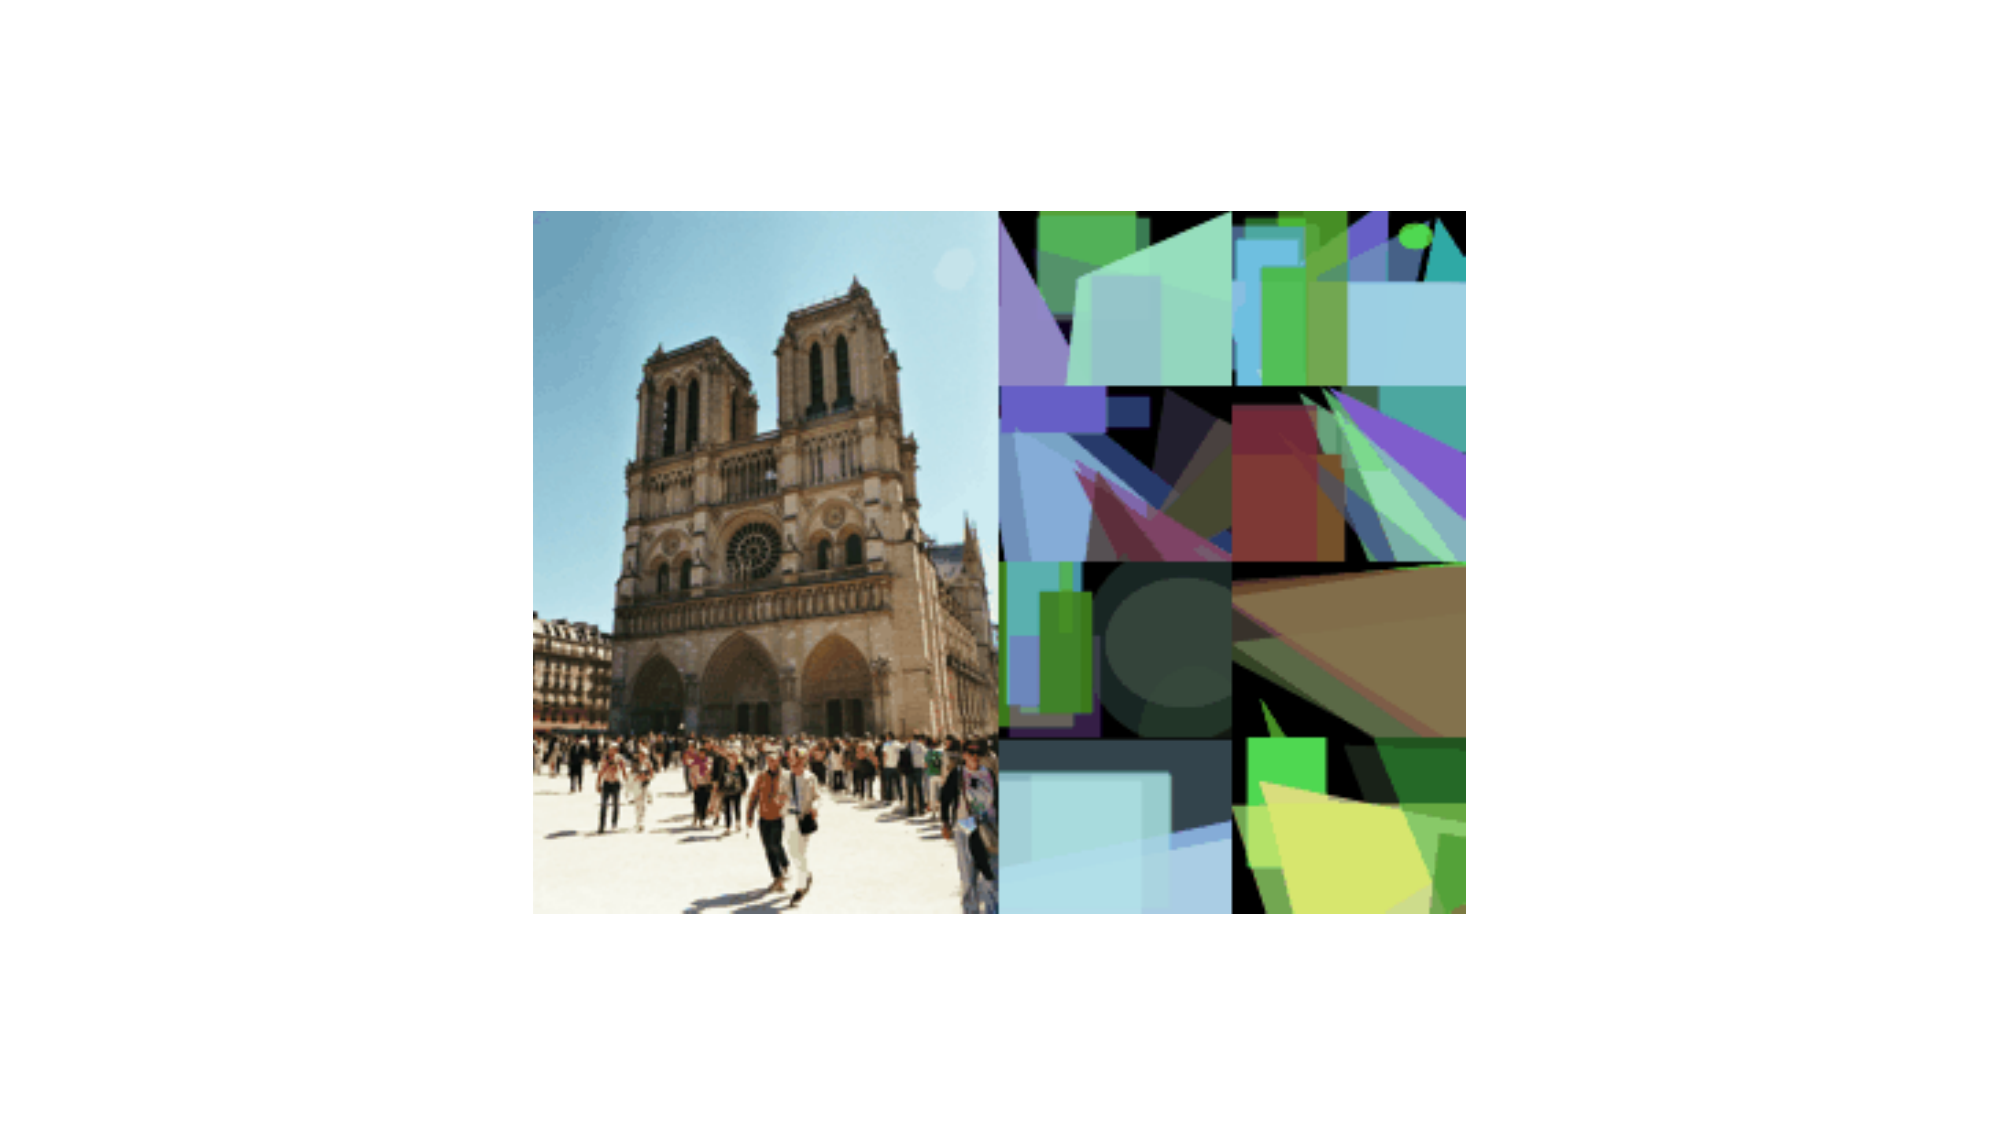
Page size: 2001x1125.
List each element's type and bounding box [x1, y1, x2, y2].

picture [533, 211, 1467, 914]
